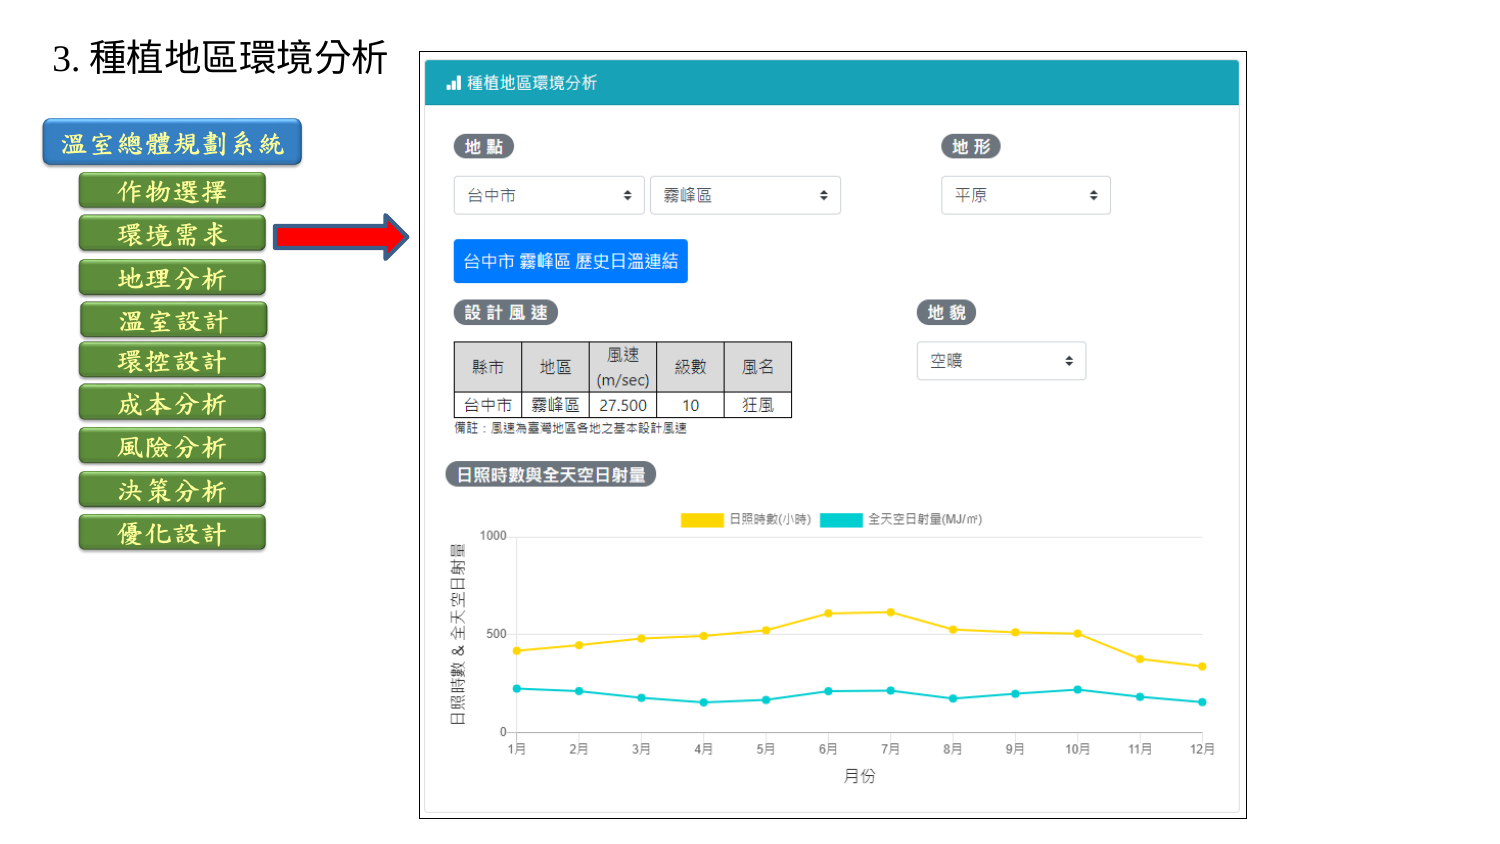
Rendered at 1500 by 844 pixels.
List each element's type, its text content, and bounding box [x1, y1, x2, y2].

text_box 3.種植地區環境分析 [37, 26, 435, 87]
picture [418, 51, 1247, 819]
picture [37, 114, 307, 571]
text_box [310, 213, 410, 261]
